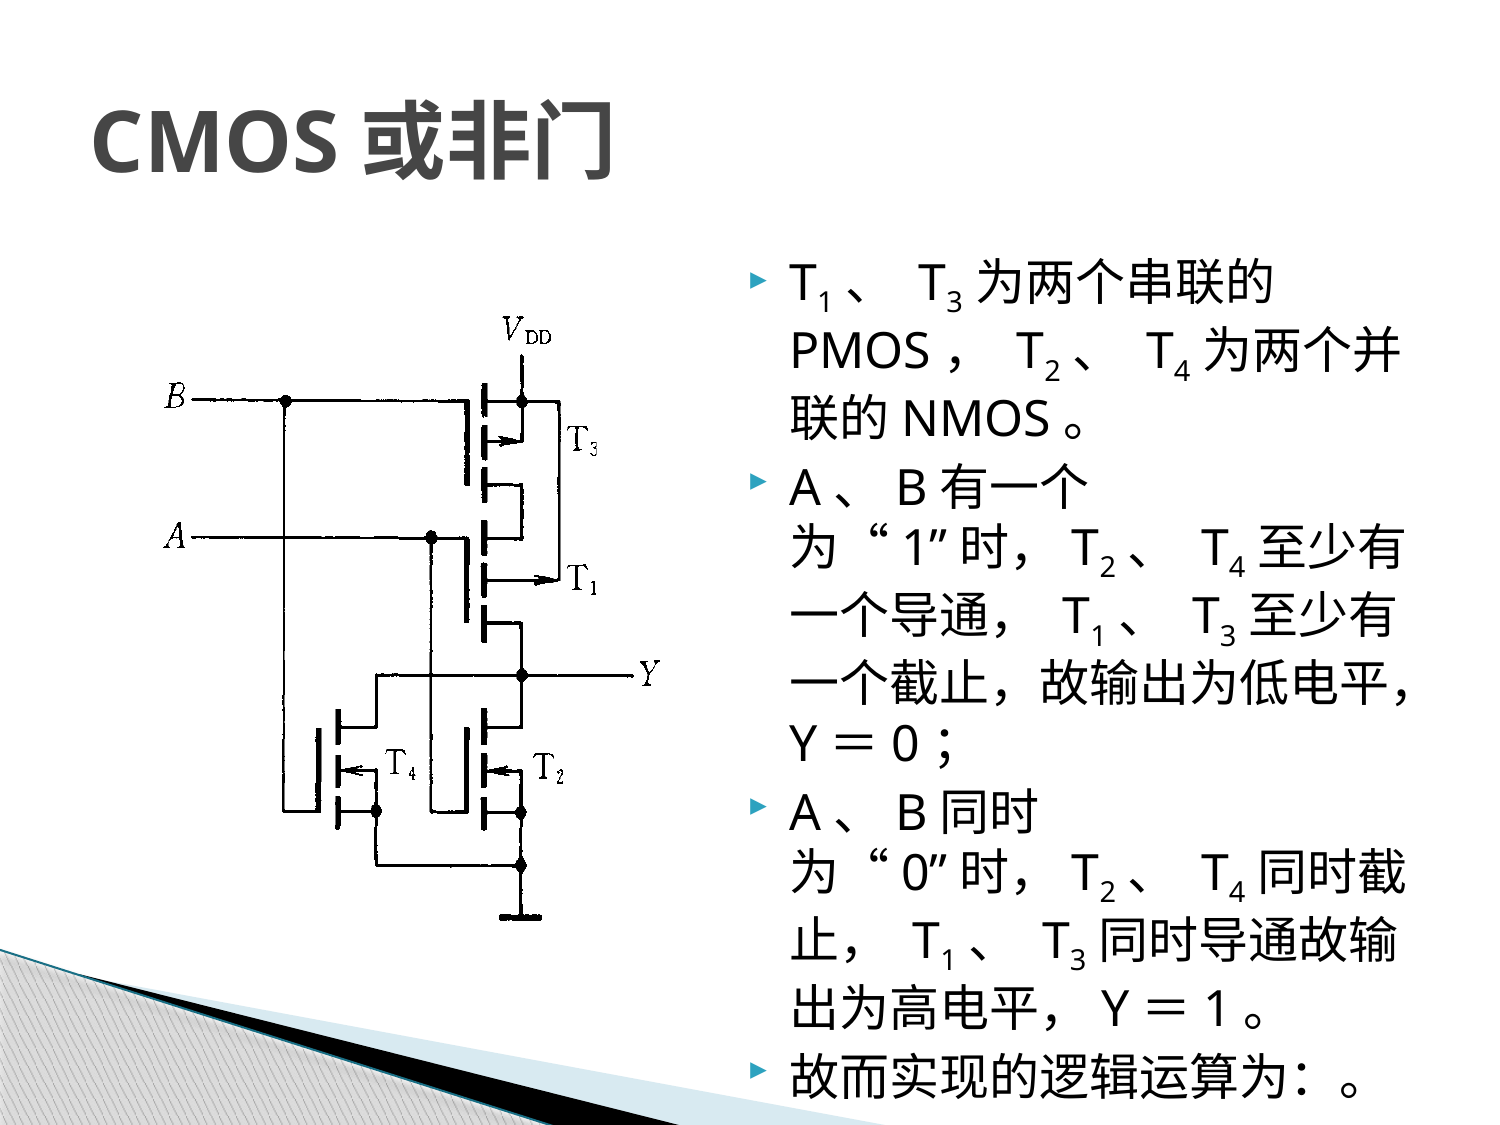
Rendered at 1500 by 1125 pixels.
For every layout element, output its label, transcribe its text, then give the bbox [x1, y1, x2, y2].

picture [147, 290, 692, 941]
title CMOS或非门 [75, 45, 1425, 233]
